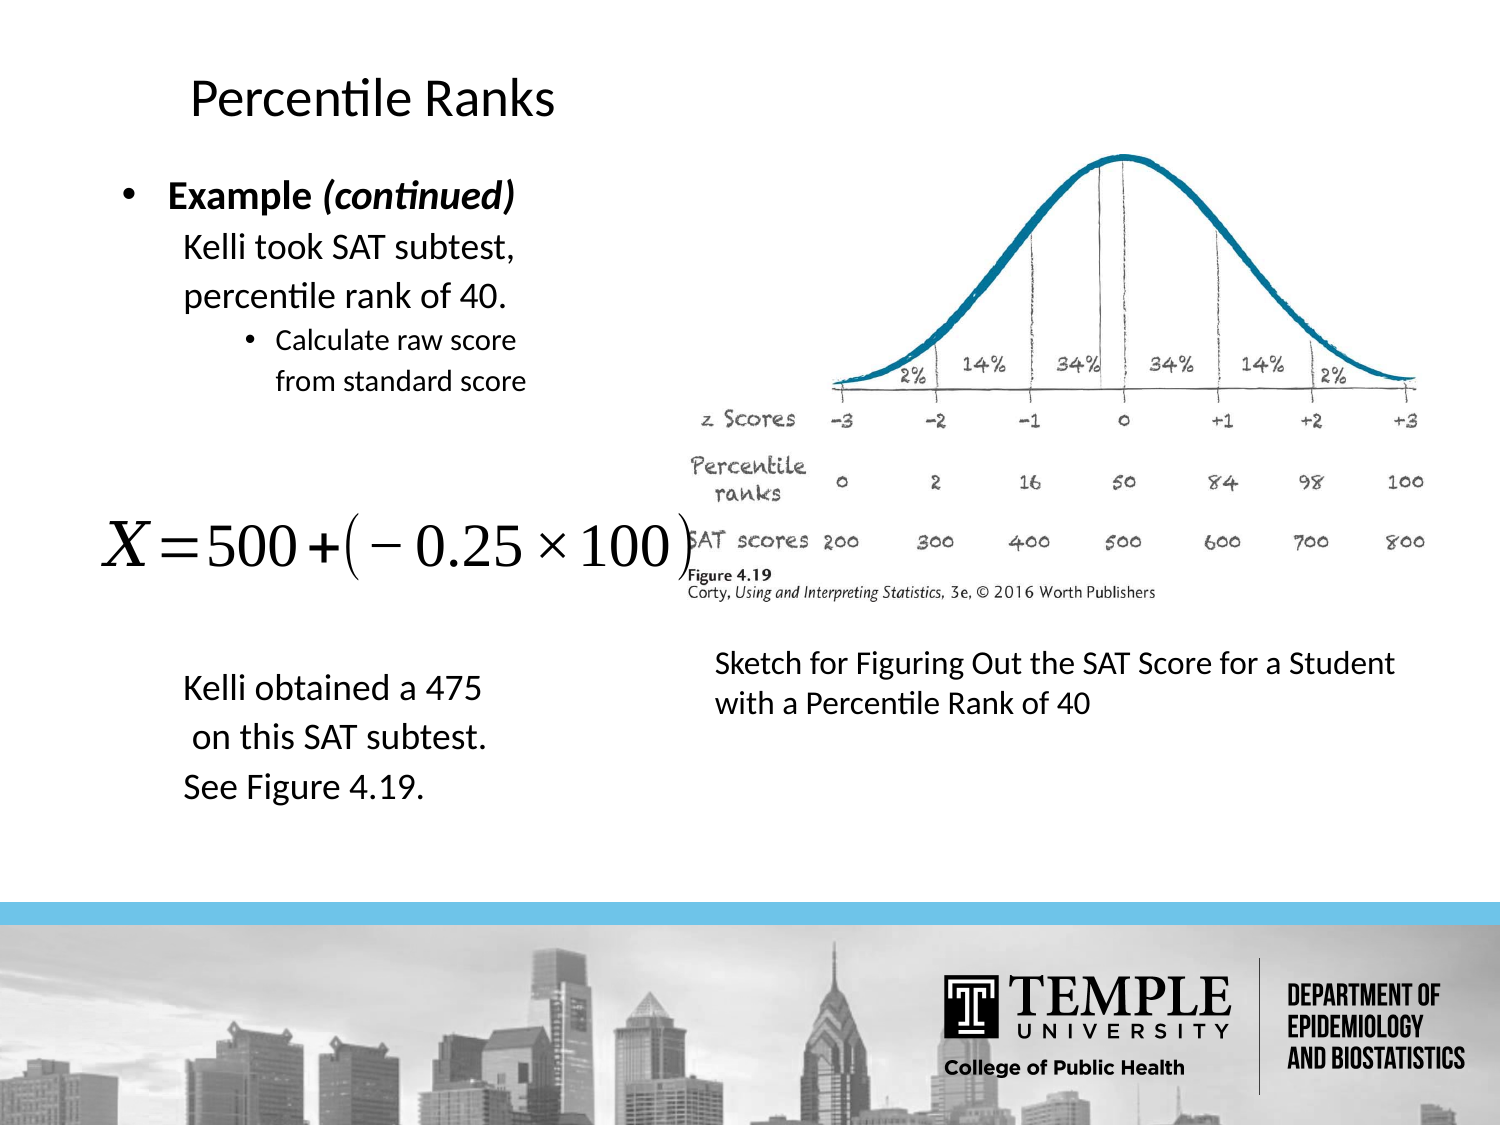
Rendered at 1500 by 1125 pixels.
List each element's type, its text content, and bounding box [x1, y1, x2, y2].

picture [0, 902, 1500, 1125]
title Percentile Ranks [106, 53, 640, 136]
text_box Sketch for Figuring Out the SAT Score for a Student with a Percentile Rank of 40 [699, 633, 1413, 729]
picture [687, 153, 1426, 603]
list Example (continued) Kelli took SAT subtest, percentile rank of 40. Calculate raw score from standard score Kelli obtained a 475 on this SAT subtest. See Figure 4.19. [106, 155, 1457, 816]
